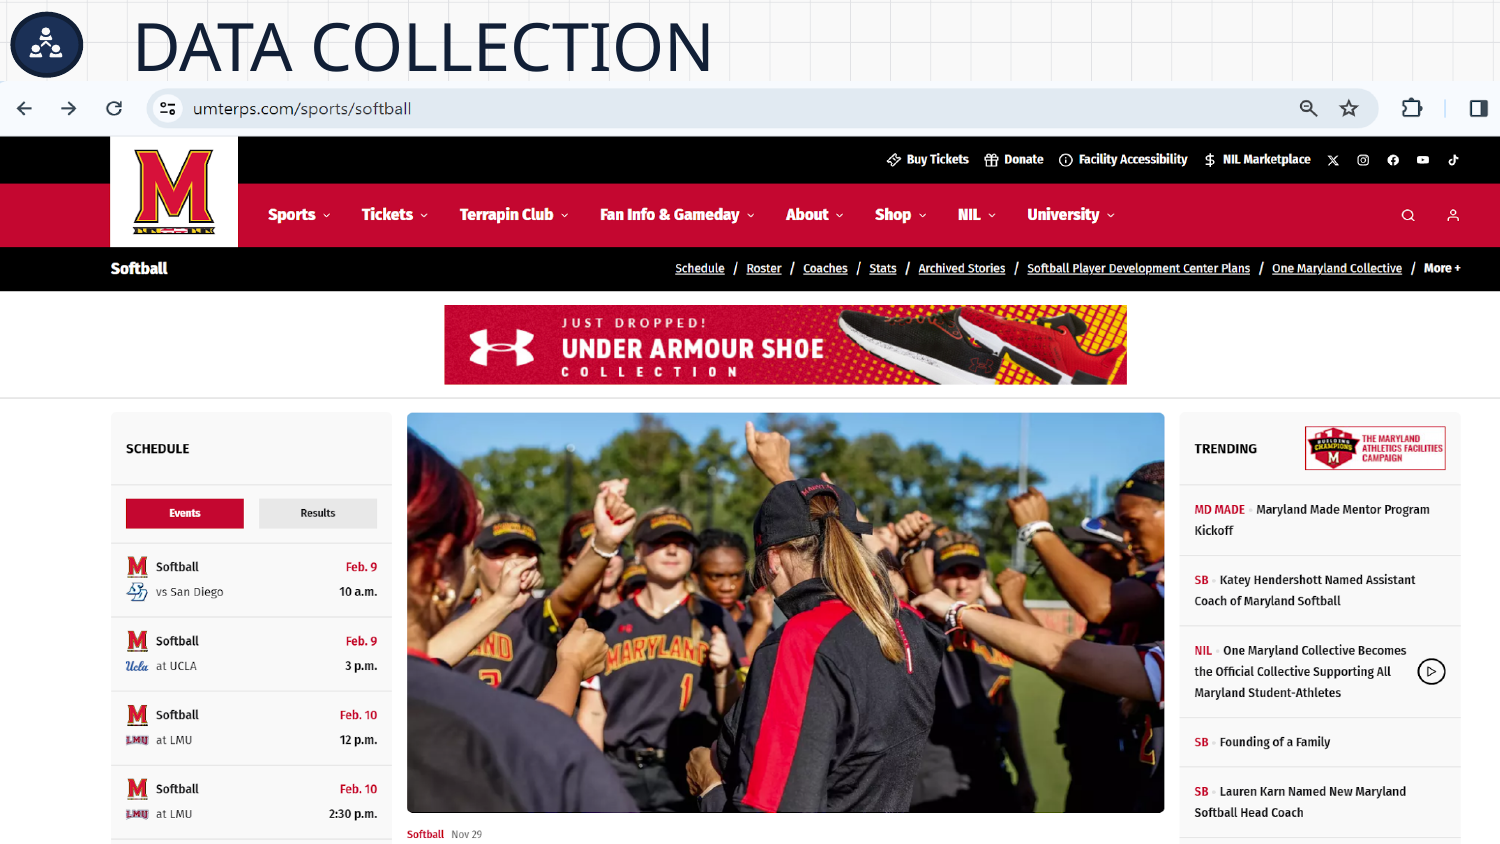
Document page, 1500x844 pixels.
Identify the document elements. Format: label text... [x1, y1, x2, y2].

picture [0, 80, 1500, 844]
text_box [12, 13, 82, 76]
text_box DATA COLLECTION [117, 6, 1299, 74]
